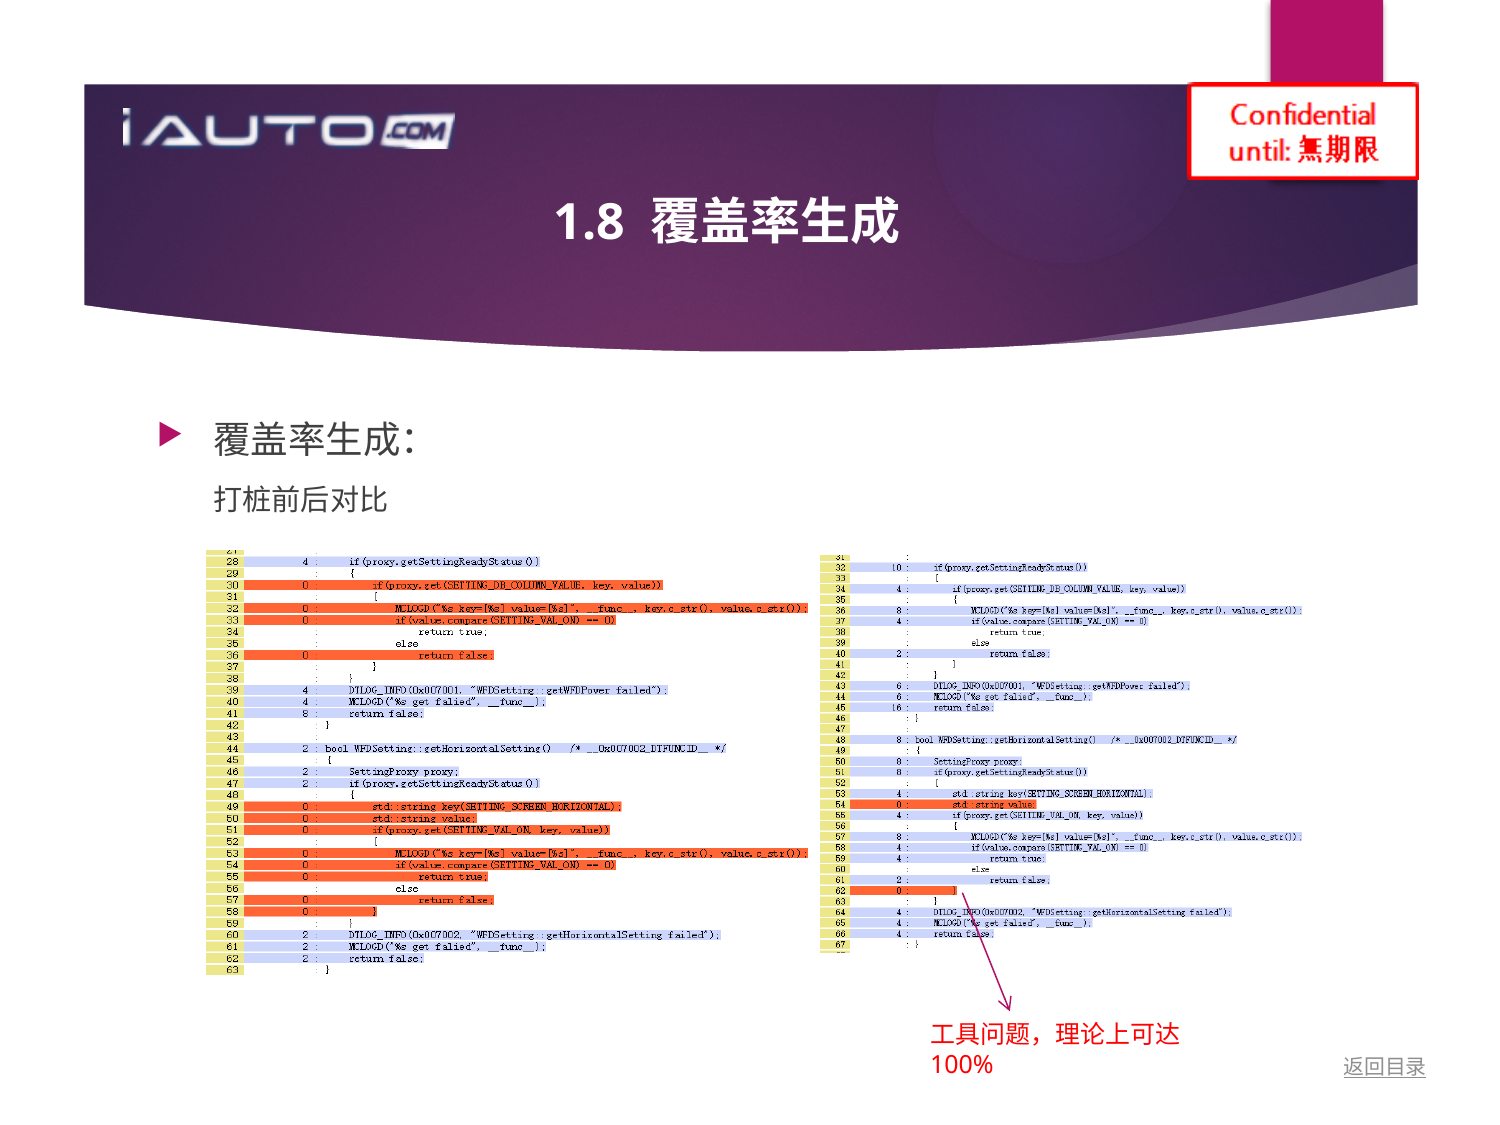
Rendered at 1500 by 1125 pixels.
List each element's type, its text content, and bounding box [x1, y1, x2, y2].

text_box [962, 892, 1010, 1012]
picture [123, 108, 455, 150]
picture [1186, 82, 1419, 181]
text_box 工具问题，理论上可达100% [915, 1011, 1258, 1086]
title 1.8 覆盖率生成 [206, 160, 1248, 278]
list 覆盖率生成： 打桩前后对比 [141, 408, 1183, 988]
picture [206, 550, 1471, 977]
text_box 返回目录 [1328, 1046, 1483, 1092]
